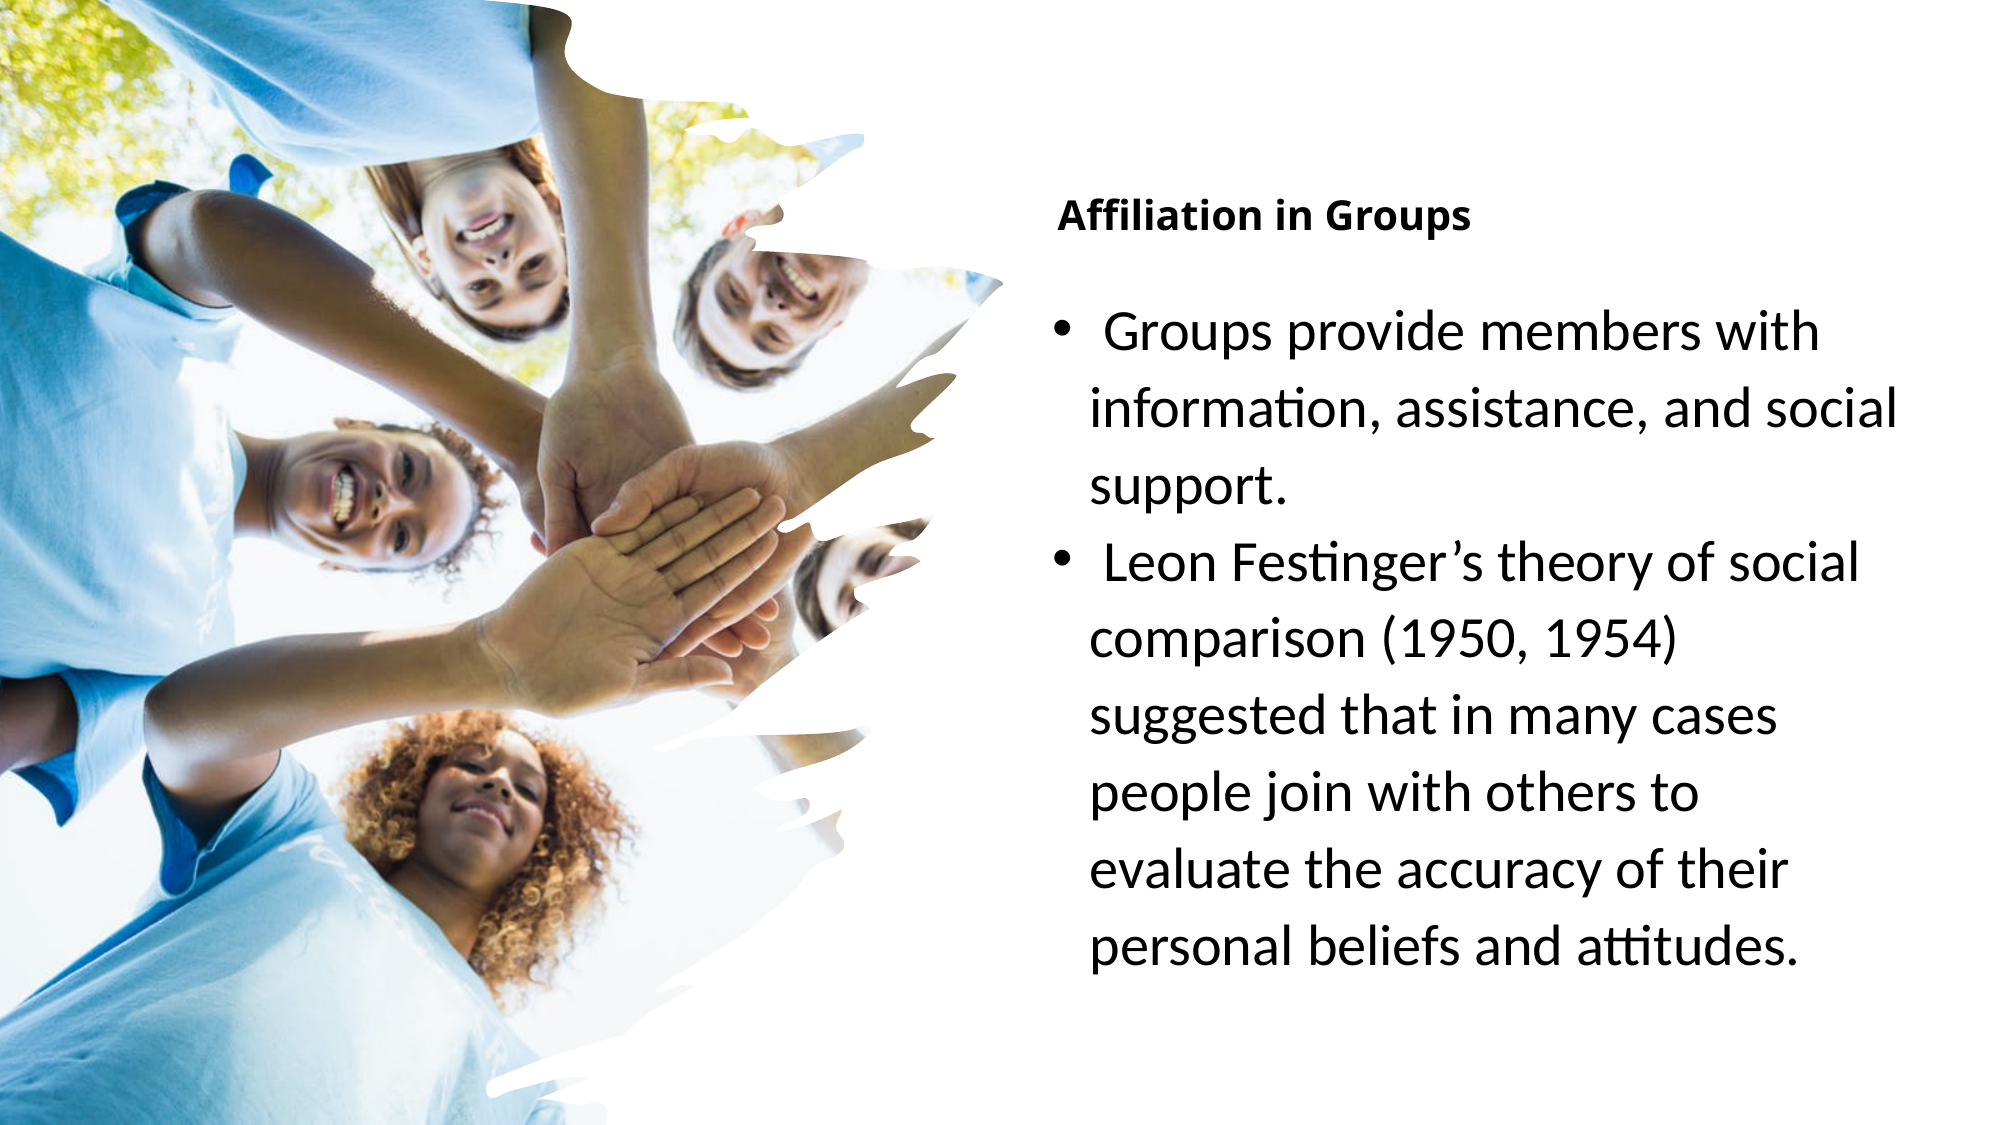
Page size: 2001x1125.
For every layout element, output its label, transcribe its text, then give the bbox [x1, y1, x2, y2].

title Affiliation in Groups [1020, 156, 1814, 327]
picture [0, 0, 1004, 1125]
text_box Groups provide members with information, assistance, and social support. Leon Festinger’s theory of social comparison (1950, 1954) suggested that in many cases people join with others to evaluate the accuracy of their personal beliefs and attitudes. [1037, 277, 1916, 1062]
text_box [1004, 0, 2000, 1125]
